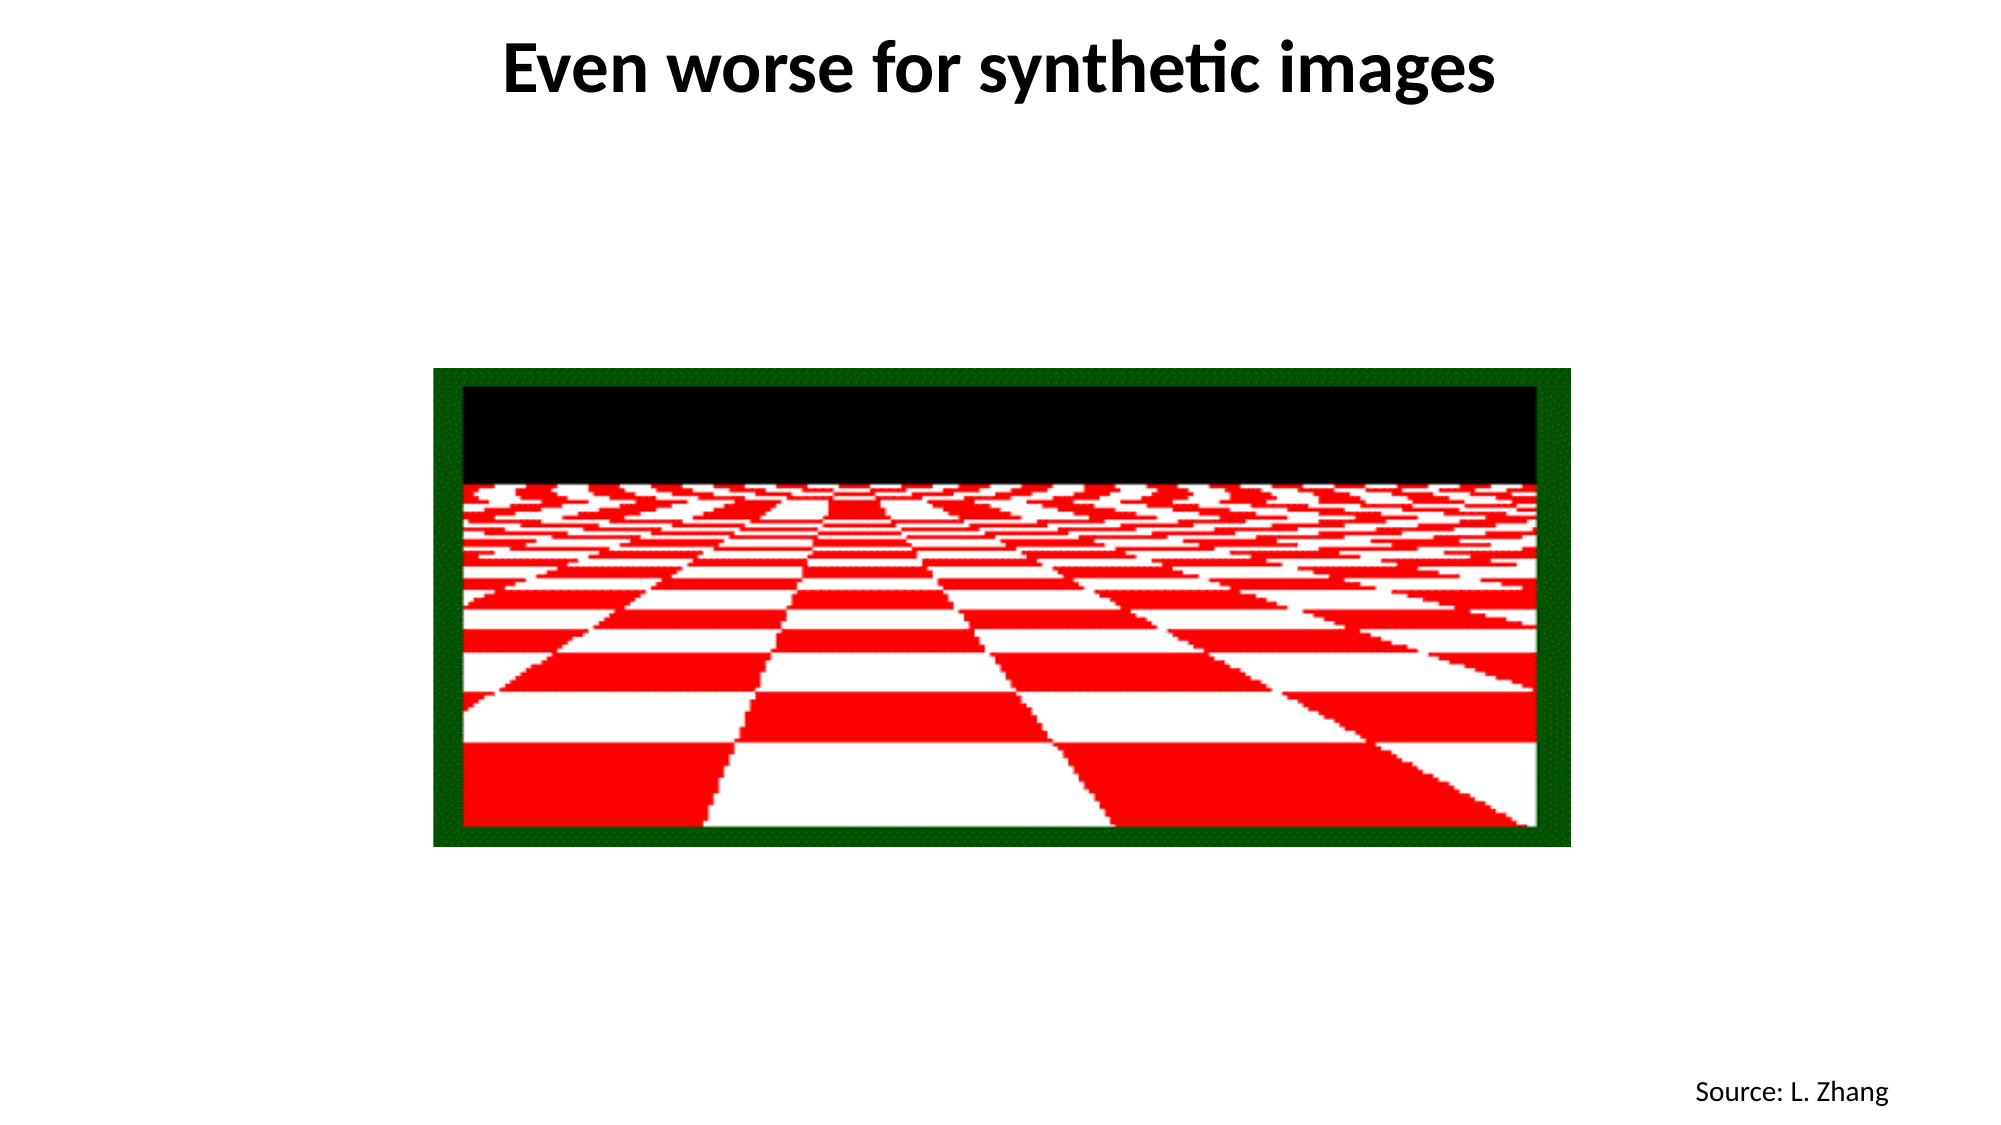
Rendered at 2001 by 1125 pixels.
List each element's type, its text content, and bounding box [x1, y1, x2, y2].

title Even worse for synthetic images [33, 0, 1967, 125]
picture [433, 368, 1572, 847]
text_box Source: L. Zhang [1680, 1064, 1981, 1115]
